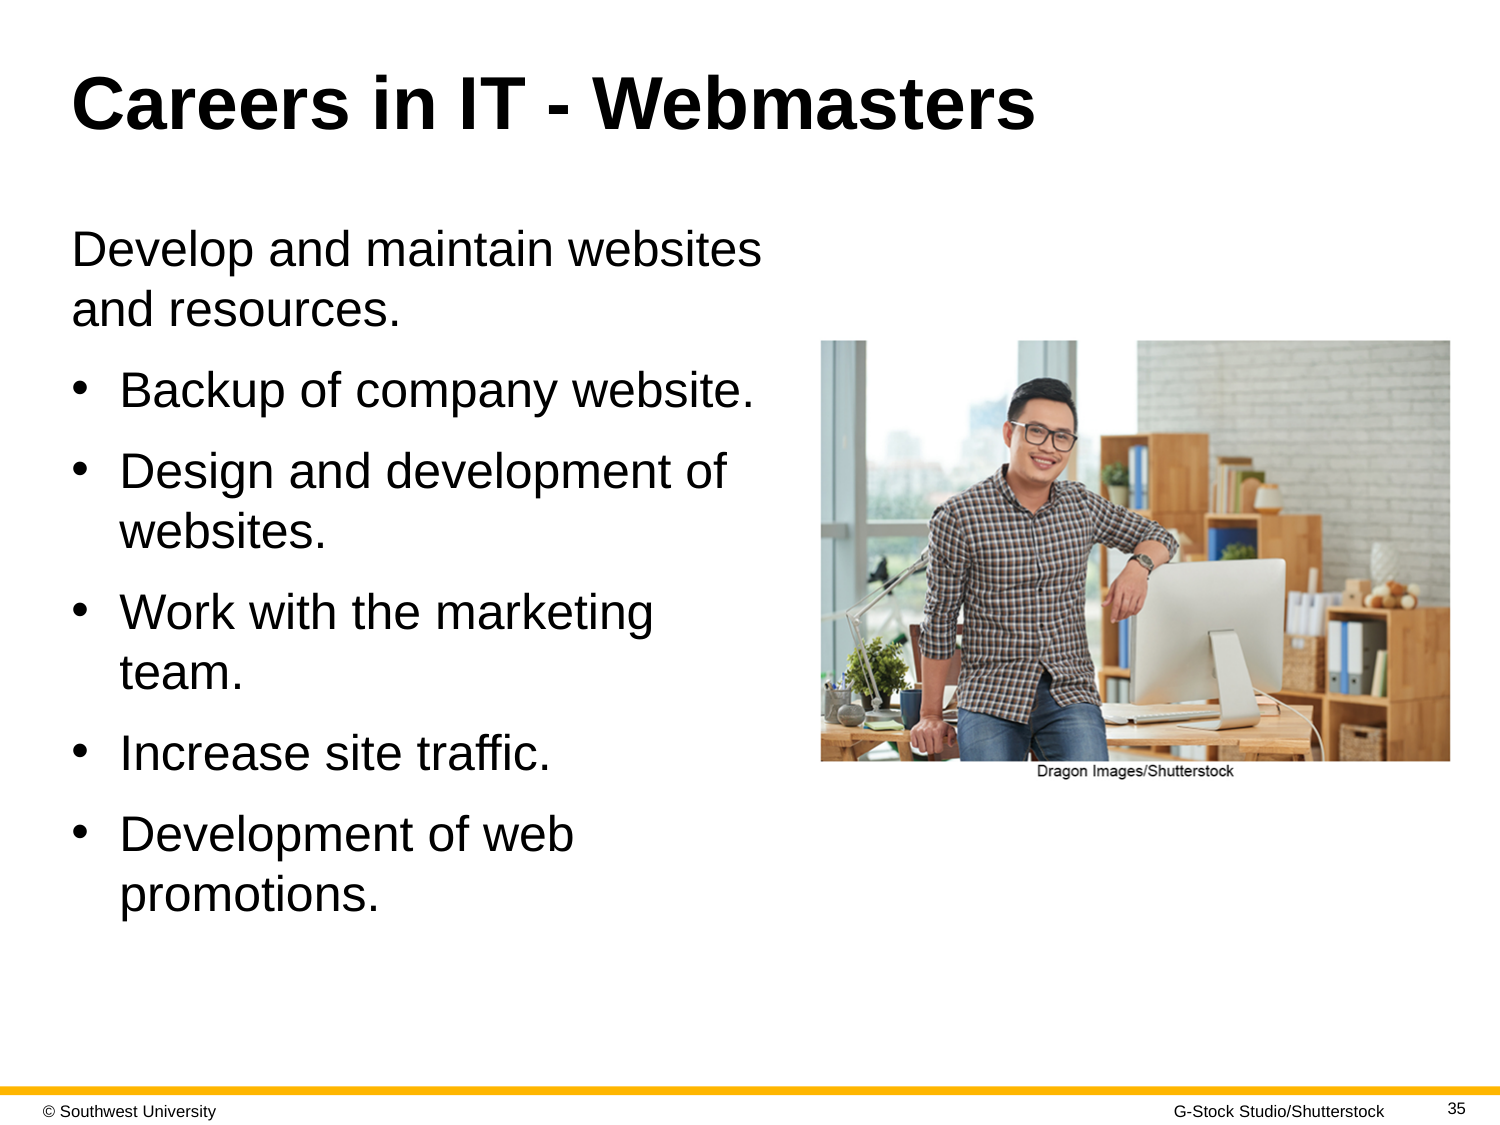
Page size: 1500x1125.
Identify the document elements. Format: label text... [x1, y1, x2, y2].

slide_number 35 [1415, 1094, 1474, 1122]
list G-Stock Studio/Shutterstock [256, 1096, 1400, 1125]
picture [819, 337, 1452, 781]
title Careers in I T - Webmasters [56, 38, 1444, 173]
list Develop and maintain websites and resources. Backup of company website. Design and development of websites. Work with the marketing team. Increase site traffic. Development of web promotions. [56, 209, 779, 965]
